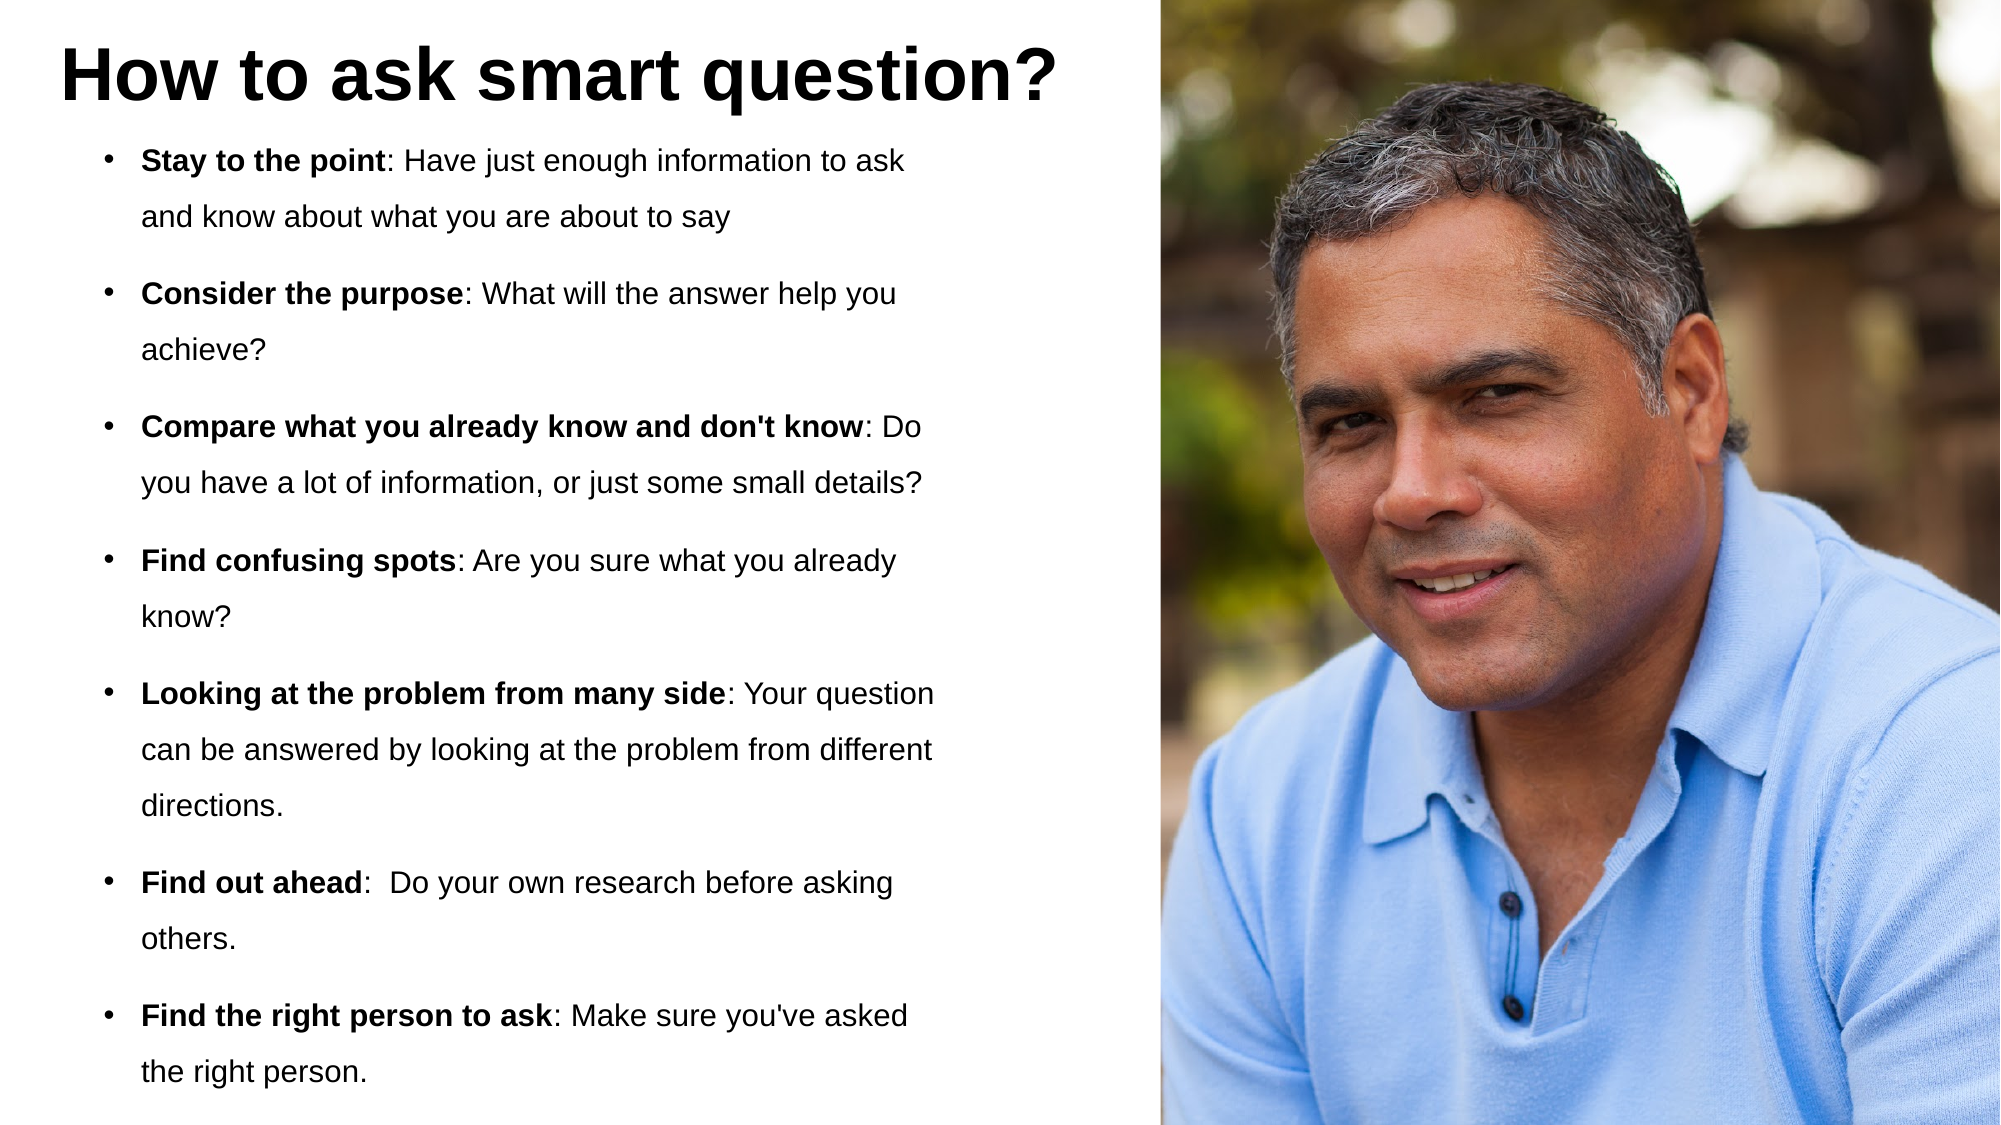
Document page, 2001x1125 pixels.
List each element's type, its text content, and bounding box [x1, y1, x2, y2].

text_box How to ask smart question? [45, 20, 1160, 130]
text_box Stay to the point: Have just enough information to ask and know about what you are about to say Consider the purpose: What will the answer help you achieve? Compare what you already know and don't know: Do you have a lot of information, or just some small details? Find confusing spots: Are you sure what you already know? Looking at the problem from many side: Your question can be answered by looking at the problem from different directions. Find out ahead: Do your own research before asking others. Find the right person to ask: Make sure you've asked the right person. [88, 130, 1160, 1125]
picture [1160, 0, 2000, 1125]
